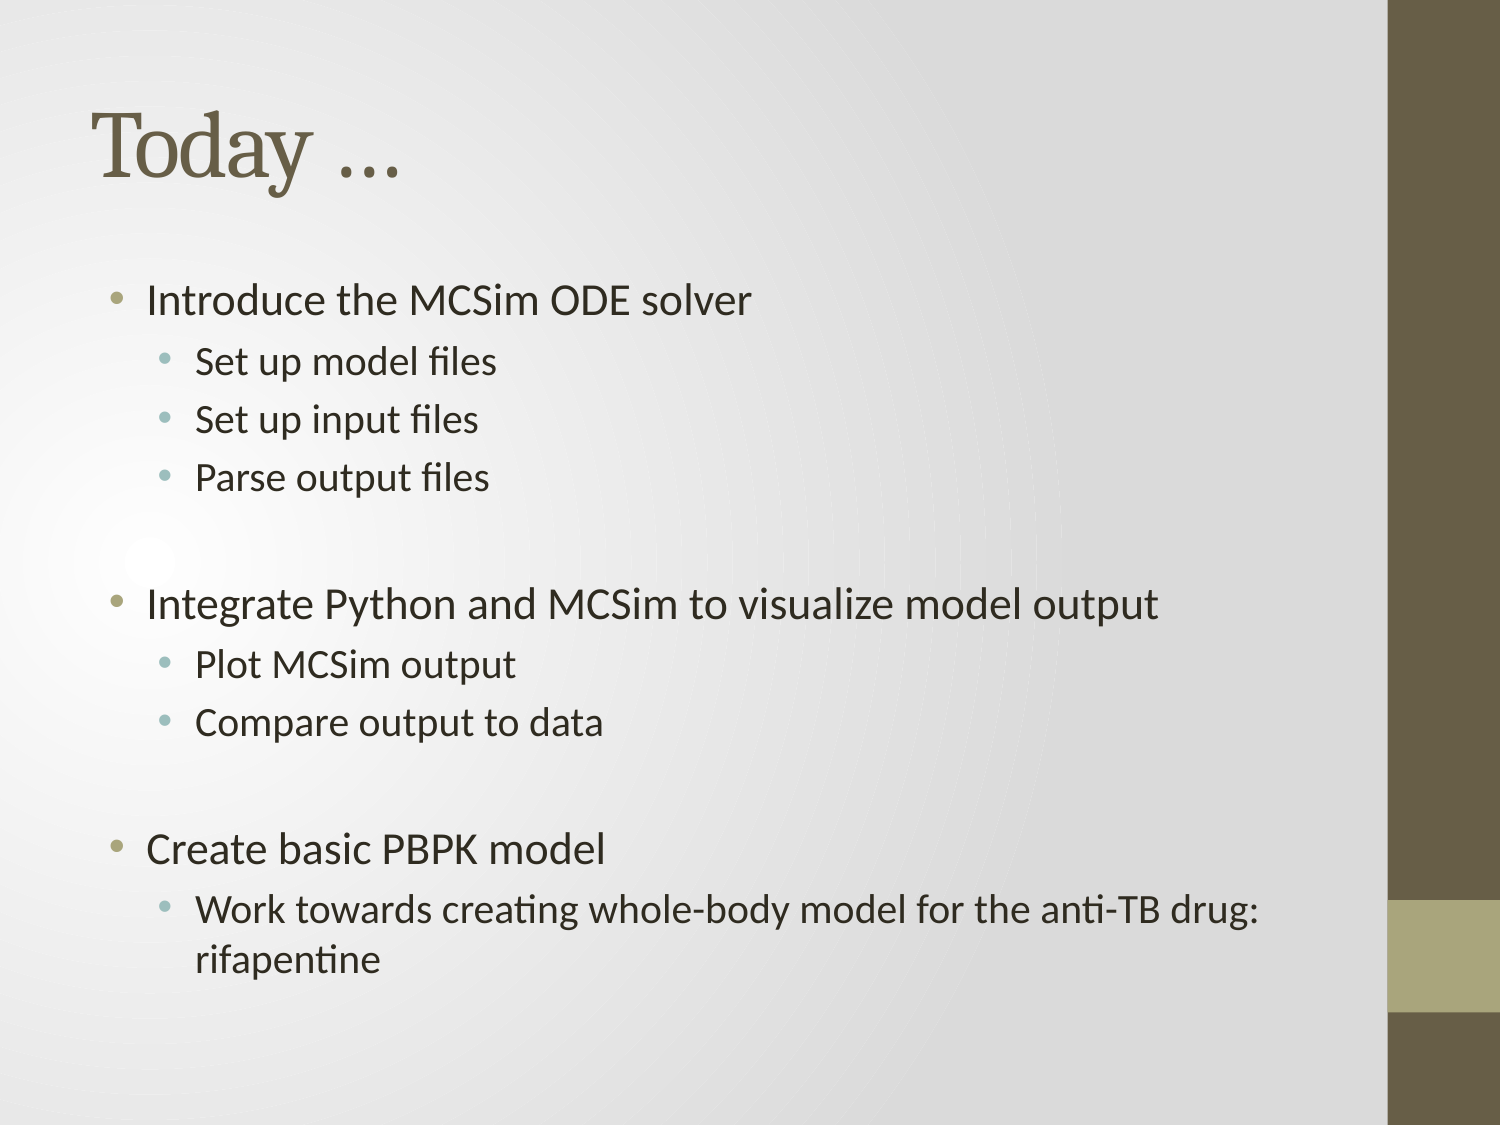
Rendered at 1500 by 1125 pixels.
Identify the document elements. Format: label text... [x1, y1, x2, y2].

title Today … [75, 45, 1325, 233]
list Introduce the MCSim ODE solver Set up model files Set up input files Parse output files Integrate Python and MCSim to visualize model output Plot MCSim output Compare output to data Create basic PBPK model Work towards creating whole-body model for the anti-TB drug: rifapentine [75, 262, 1325, 1050]
